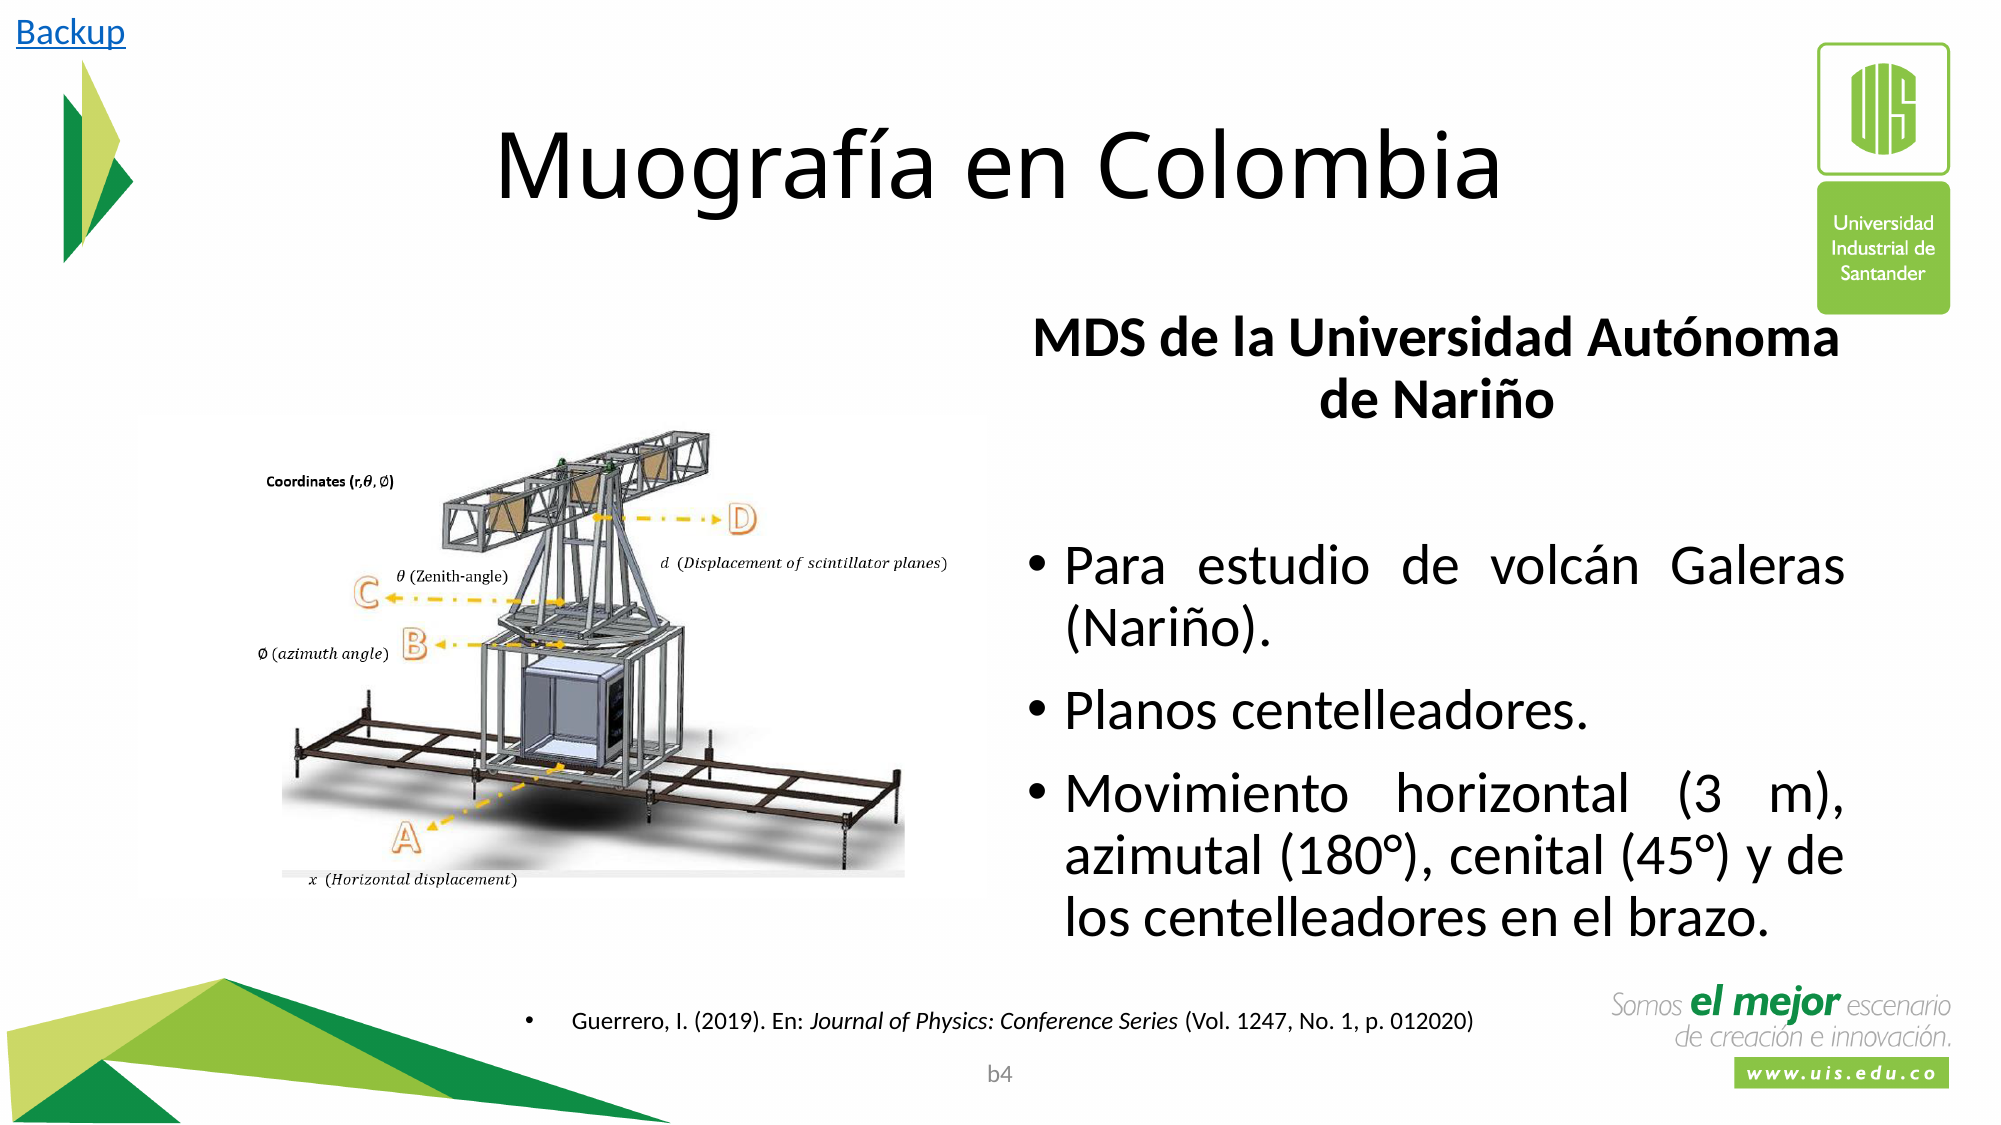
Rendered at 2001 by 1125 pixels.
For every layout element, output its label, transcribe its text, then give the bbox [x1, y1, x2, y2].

text_box Backup [0, 0, 141, 59]
text_box Guerrero, I. (2019). En: Journal of Physics: Conference Series (Vol. 1247, No. 1, p. 012020) [510, 997, 1490, 1042]
slide_number b4 [774, 1042, 1225, 1103]
list MDS de la Universidad Autónoma de Nariño Para estudio de volcán Galeras (Nariño). Planos centelleadores. Movimiento horizontal (3 m), azimutal (180°), cenital (45°) y de los centelleadores en el brazo. [1012, 299, 1863, 1014]
picture [0, 0, 2001, 1125]
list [137, 415, 988, 898]
title Muografía en Colombia [137, 59, 1863, 278]
